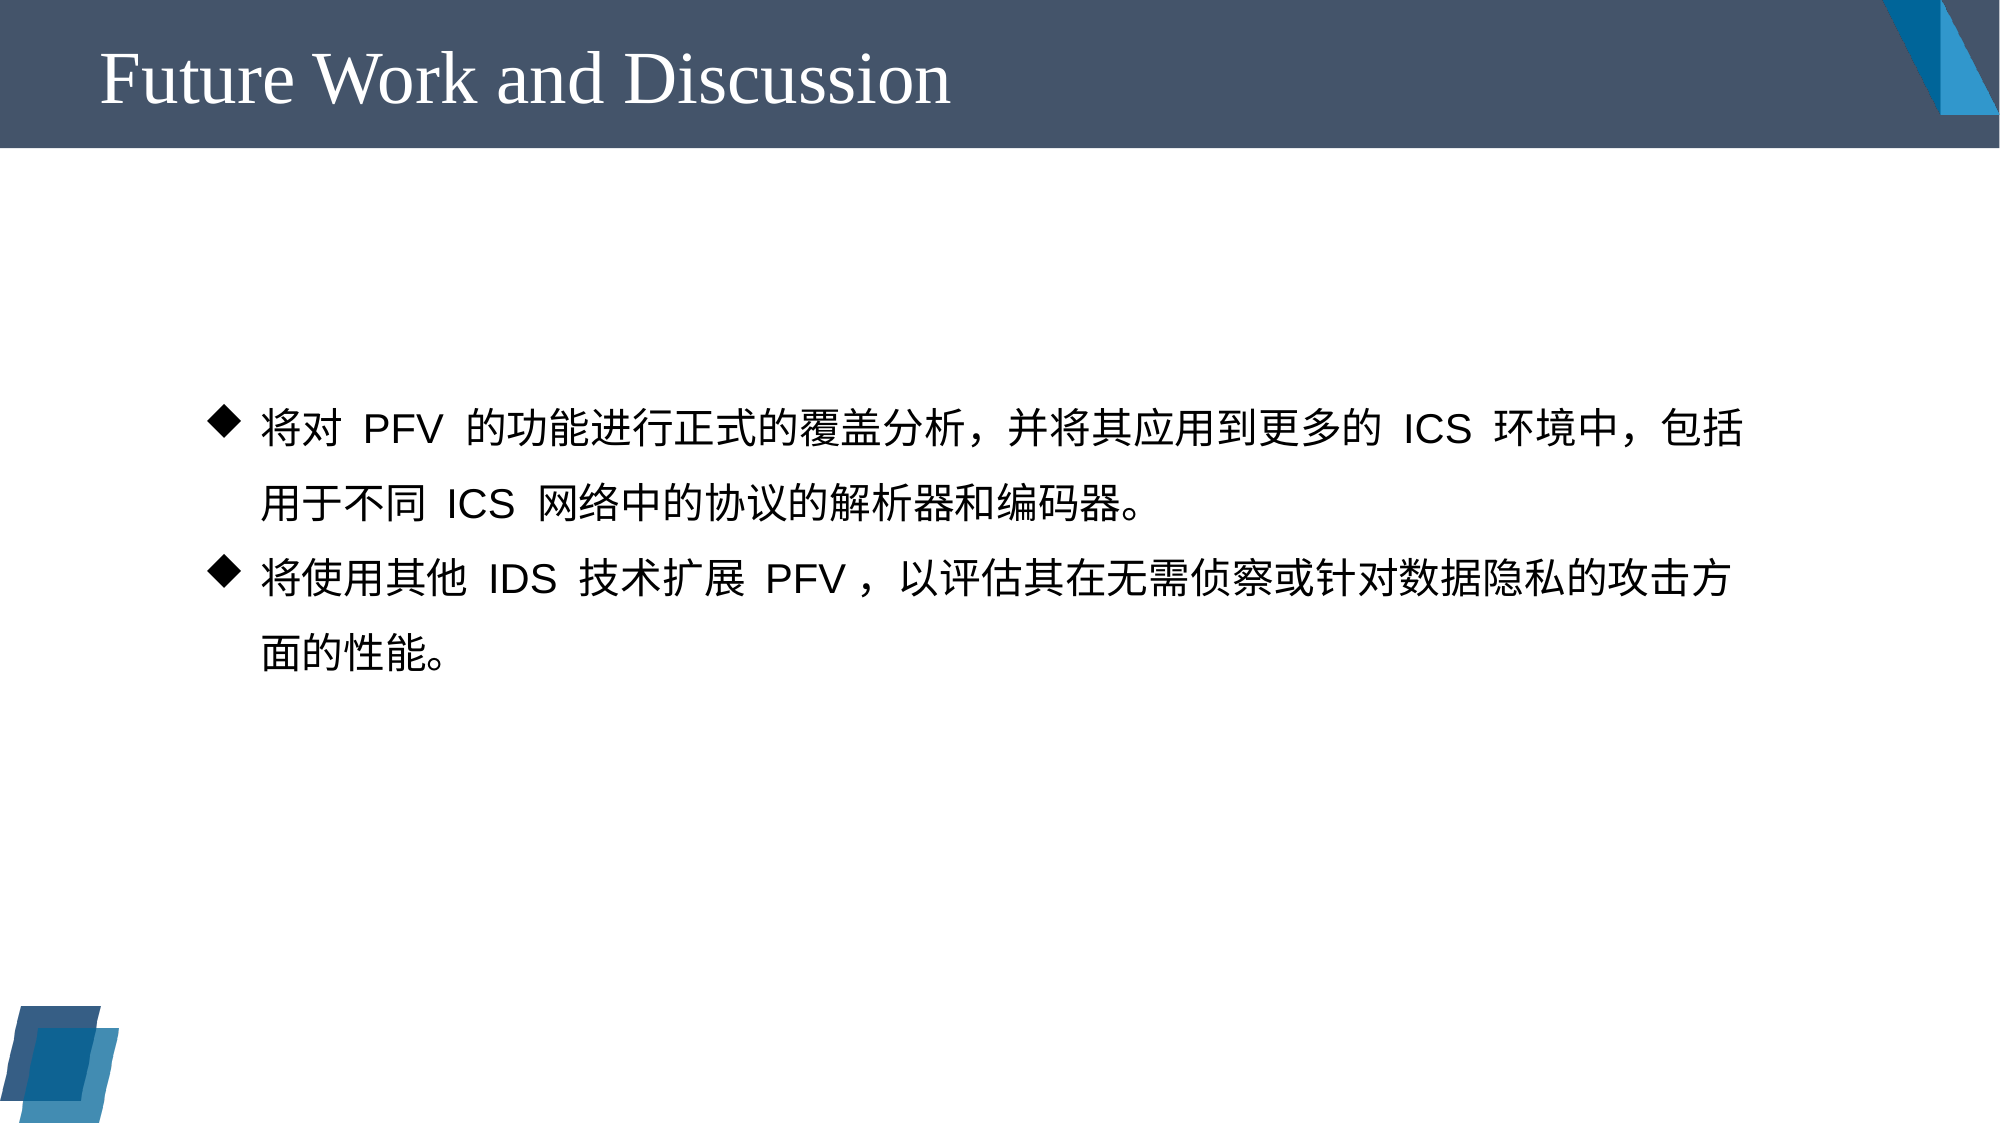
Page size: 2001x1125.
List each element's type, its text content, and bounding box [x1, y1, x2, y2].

picture [1881, 0, 2000, 117]
picture [0, 1006, 119, 1125]
text_box 将对 PFV 的功能进行正式的覆盖分析，并将其应用到更多的 ICS 环境中，包括用于不同 ICS 网络中的协议的解析器和编码器。 将使用其他 IDS 技术扩展 PFV，以评估其在无需侦察或针对数据隐私的攻击方面的性能。 [189, 369, 1788, 685]
text_box Future Work and Discussion [85, 21, 1086, 126]
